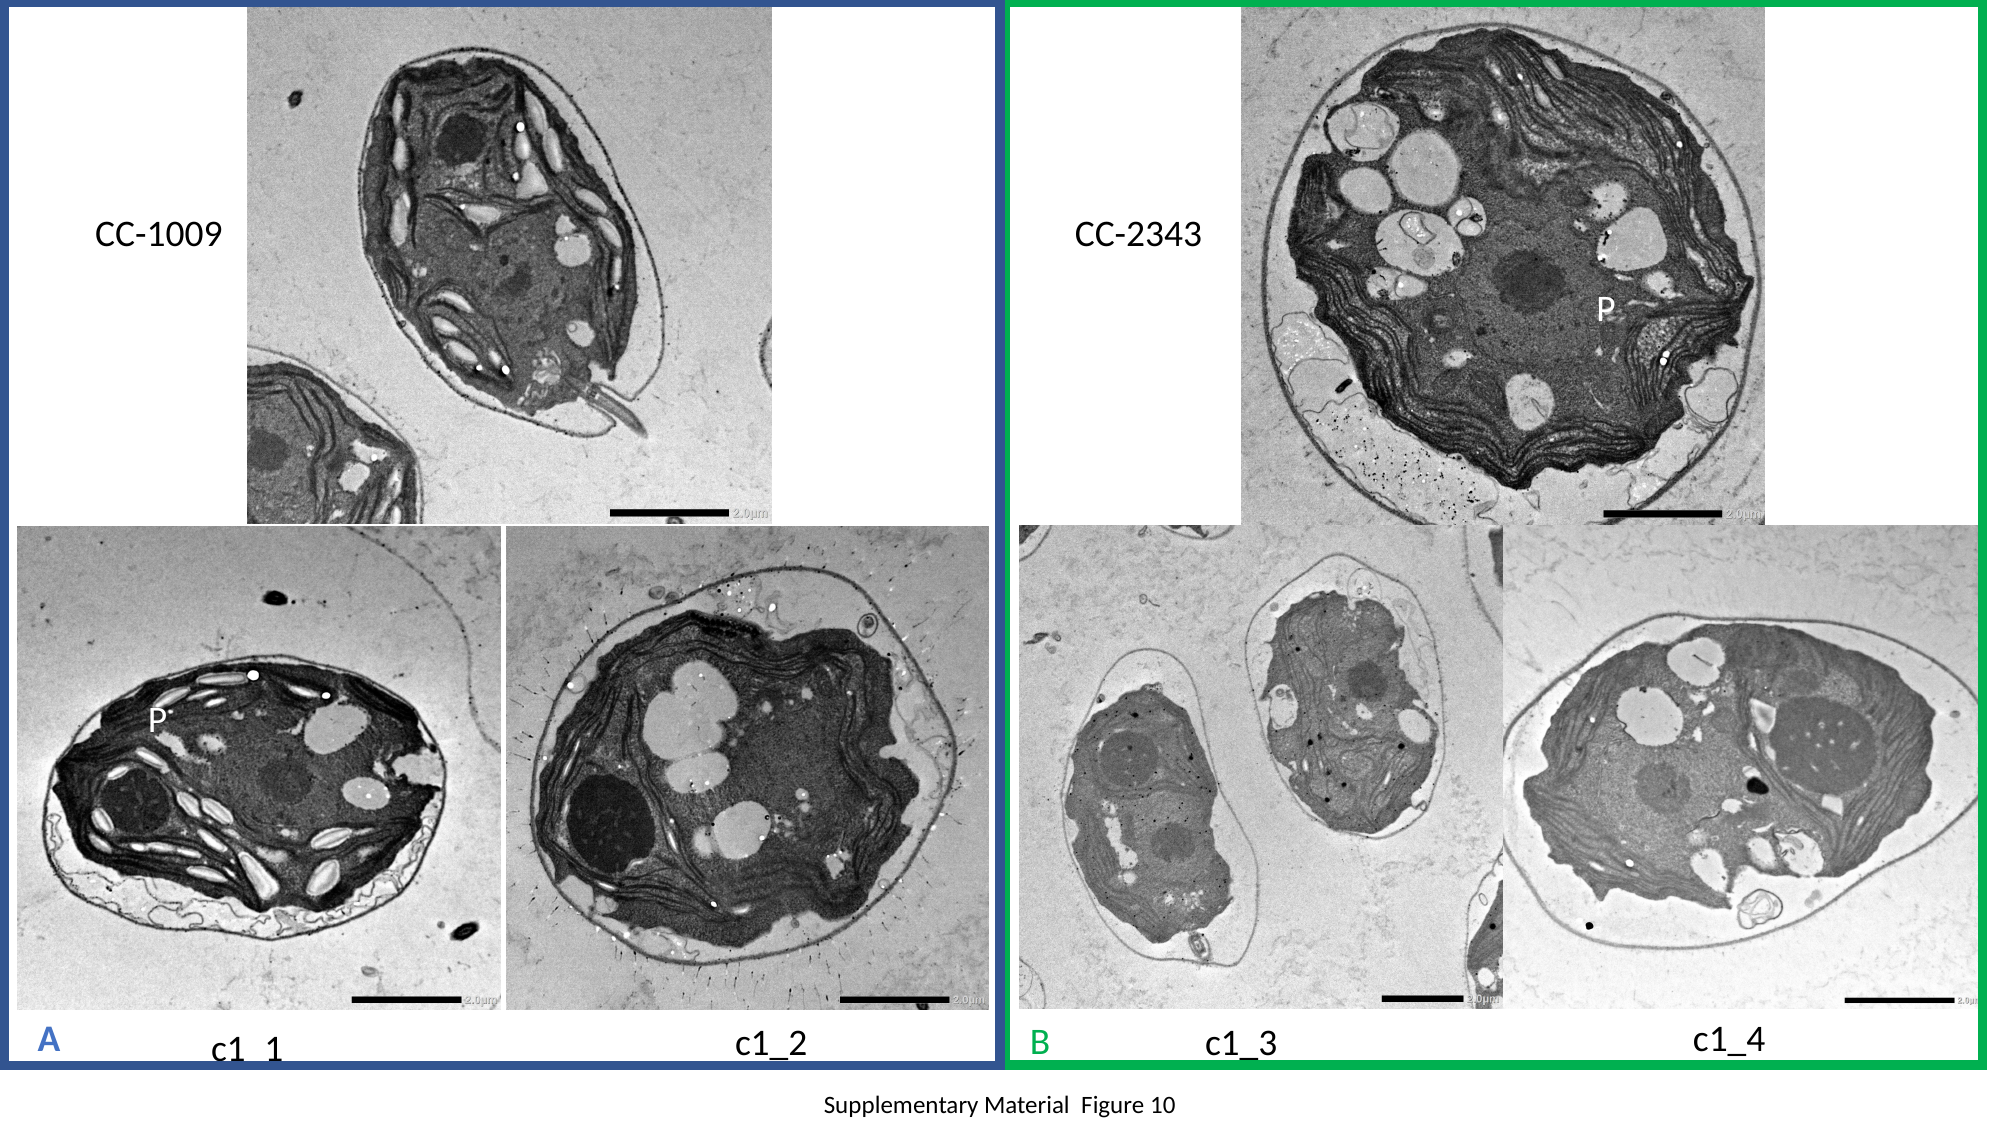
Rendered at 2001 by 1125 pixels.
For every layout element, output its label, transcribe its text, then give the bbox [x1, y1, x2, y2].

text_box B [1015, 1009, 1098, 1070]
picture [1019, 0, 1985, 1009]
text_box A [9, 1006, 89, 1067]
text_box Supplementary Material Figure 10 [807, 1081, 1193, 1125]
text_box c1_2 [720, 1067, 823, 1071]
text_box [1765, 1, 1983, 525]
picture [506, 526, 989, 1010]
text_box [1098, 1009, 1983, 1066]
text_box c1_3 [1190, 1066, 1293, 1071]
text_box [3, 2, 1001, 1067]
picture [247, 0, 772, 524]
text_box c1_1 [196, 1067, 299, 1077]
picture [17, 526, 501, 1010]
text_box [1005, 1, 1241, 1066]
